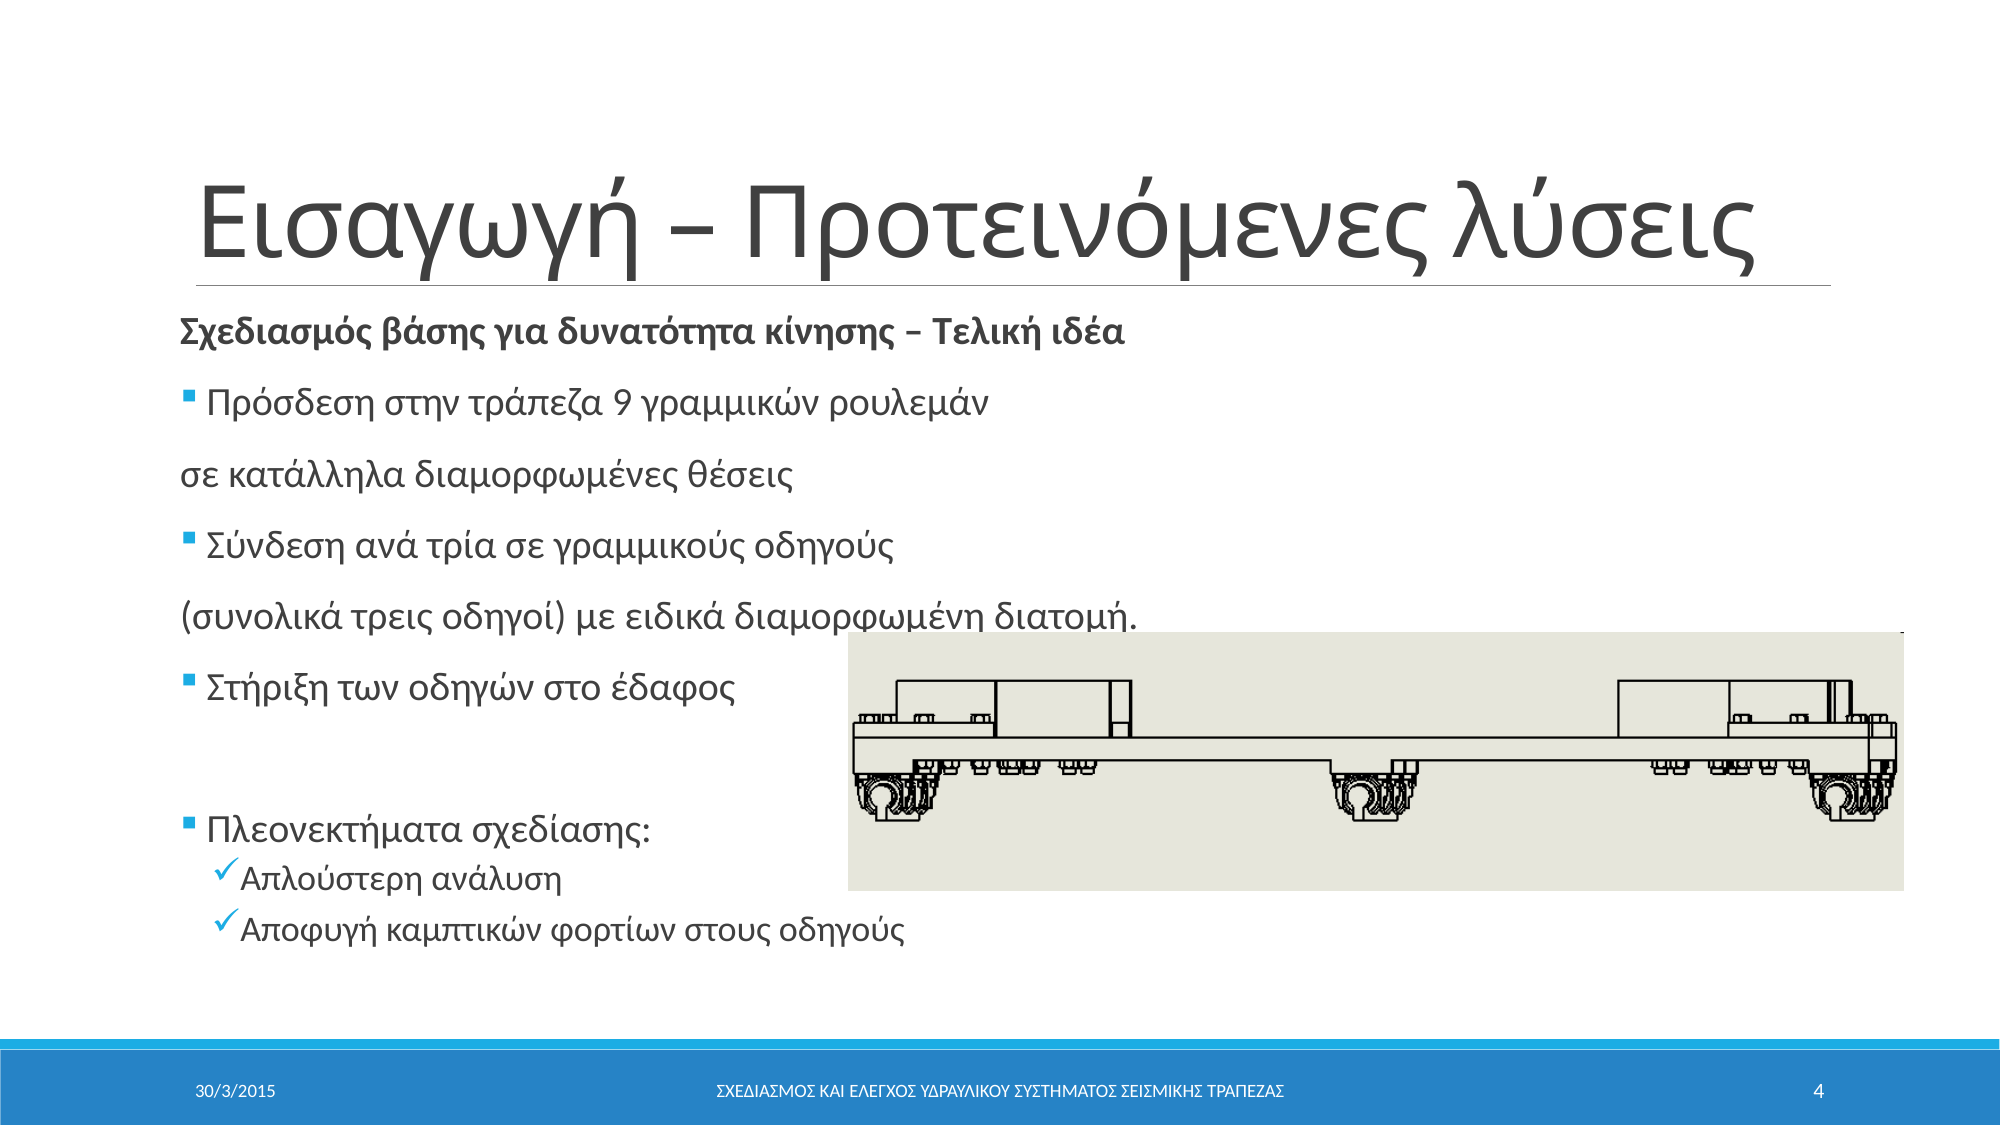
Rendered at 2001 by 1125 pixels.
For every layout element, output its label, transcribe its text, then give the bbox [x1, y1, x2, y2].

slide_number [180, 1059, 586, 1120]
picture [848, 632, 1904, 892]
slide_number 4 [1624, 1059, 1840, 1120]
title Εισαγωγή – Προτεινόμενες λύσεις [180, 47, 1830, 285]
list Σχεδιασμός βάσης για δυνατότητα κίνησης – Τελική ιδέα Πρόσδεση στην τράπεζα 9 γραμμικών ρουλεμάν σε κατάλληλα διαμορφωμένες θέσεις Σύνδεση ανά τρία σε γραμμικούς οδηγούς (συνολικά τρεις οδηγοί) με ειδικά διαμορφωμένη διατομή. Στήριξη των οδηγών στο έδαφος Πλεονεκτήματα σχεδίασης: Απλούστερη ανάλυση Αποφυγή καμπτικών φορτίων στους οδηγούς [180, 302, 1830, 963]
footer ΣΧΕΔΙΑΣΜΟΣ ΚΑΙ ΕΛΕΓΧΟΣ ΥΔΡΑΥΛΙΚΟΥ ΣΥΣΤΗΜΑΤΟΣ ΣΕΙΣΜΙΚΗΣ ΤΡΑΠΕΖΑΣ [604, 1059, 1396, 1120]
